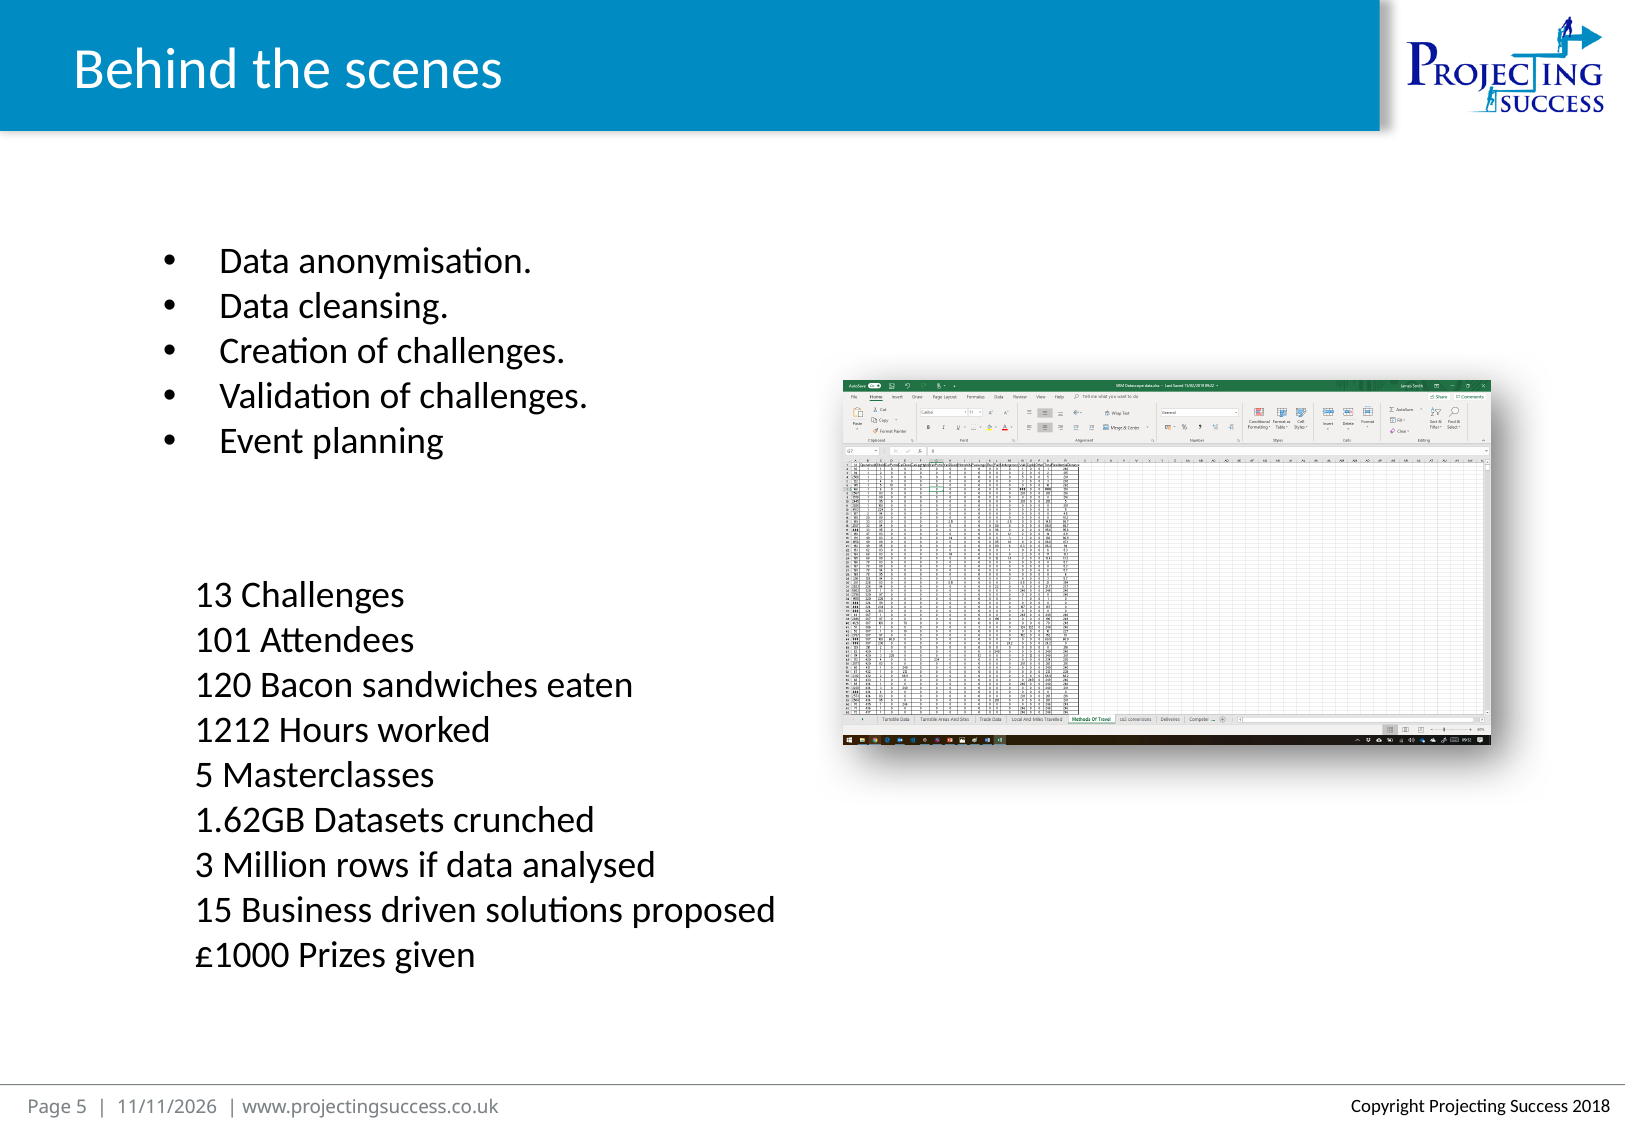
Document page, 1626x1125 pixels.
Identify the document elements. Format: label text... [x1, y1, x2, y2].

text_box Data anonymisation. Data cleansing. Creation of challenges. Validation of challenges. Event planning [148, 229, 781, 514]
text_box Behind the scenes [0, 0, 1381, 132]
picture [1400, 11, 1609, 119]
picture [843, 380, 1491, 745]
text_box 13 Challenges 101 Attendees 120 Bacon sandwiches eaten 1212 Hours worked 5 Masterclasses 1.62GB Datasets crunched 3 Million rows if data analysed 15 Business driven solutions proposed £1000 Prizes given [179, 562, 993, 983]
